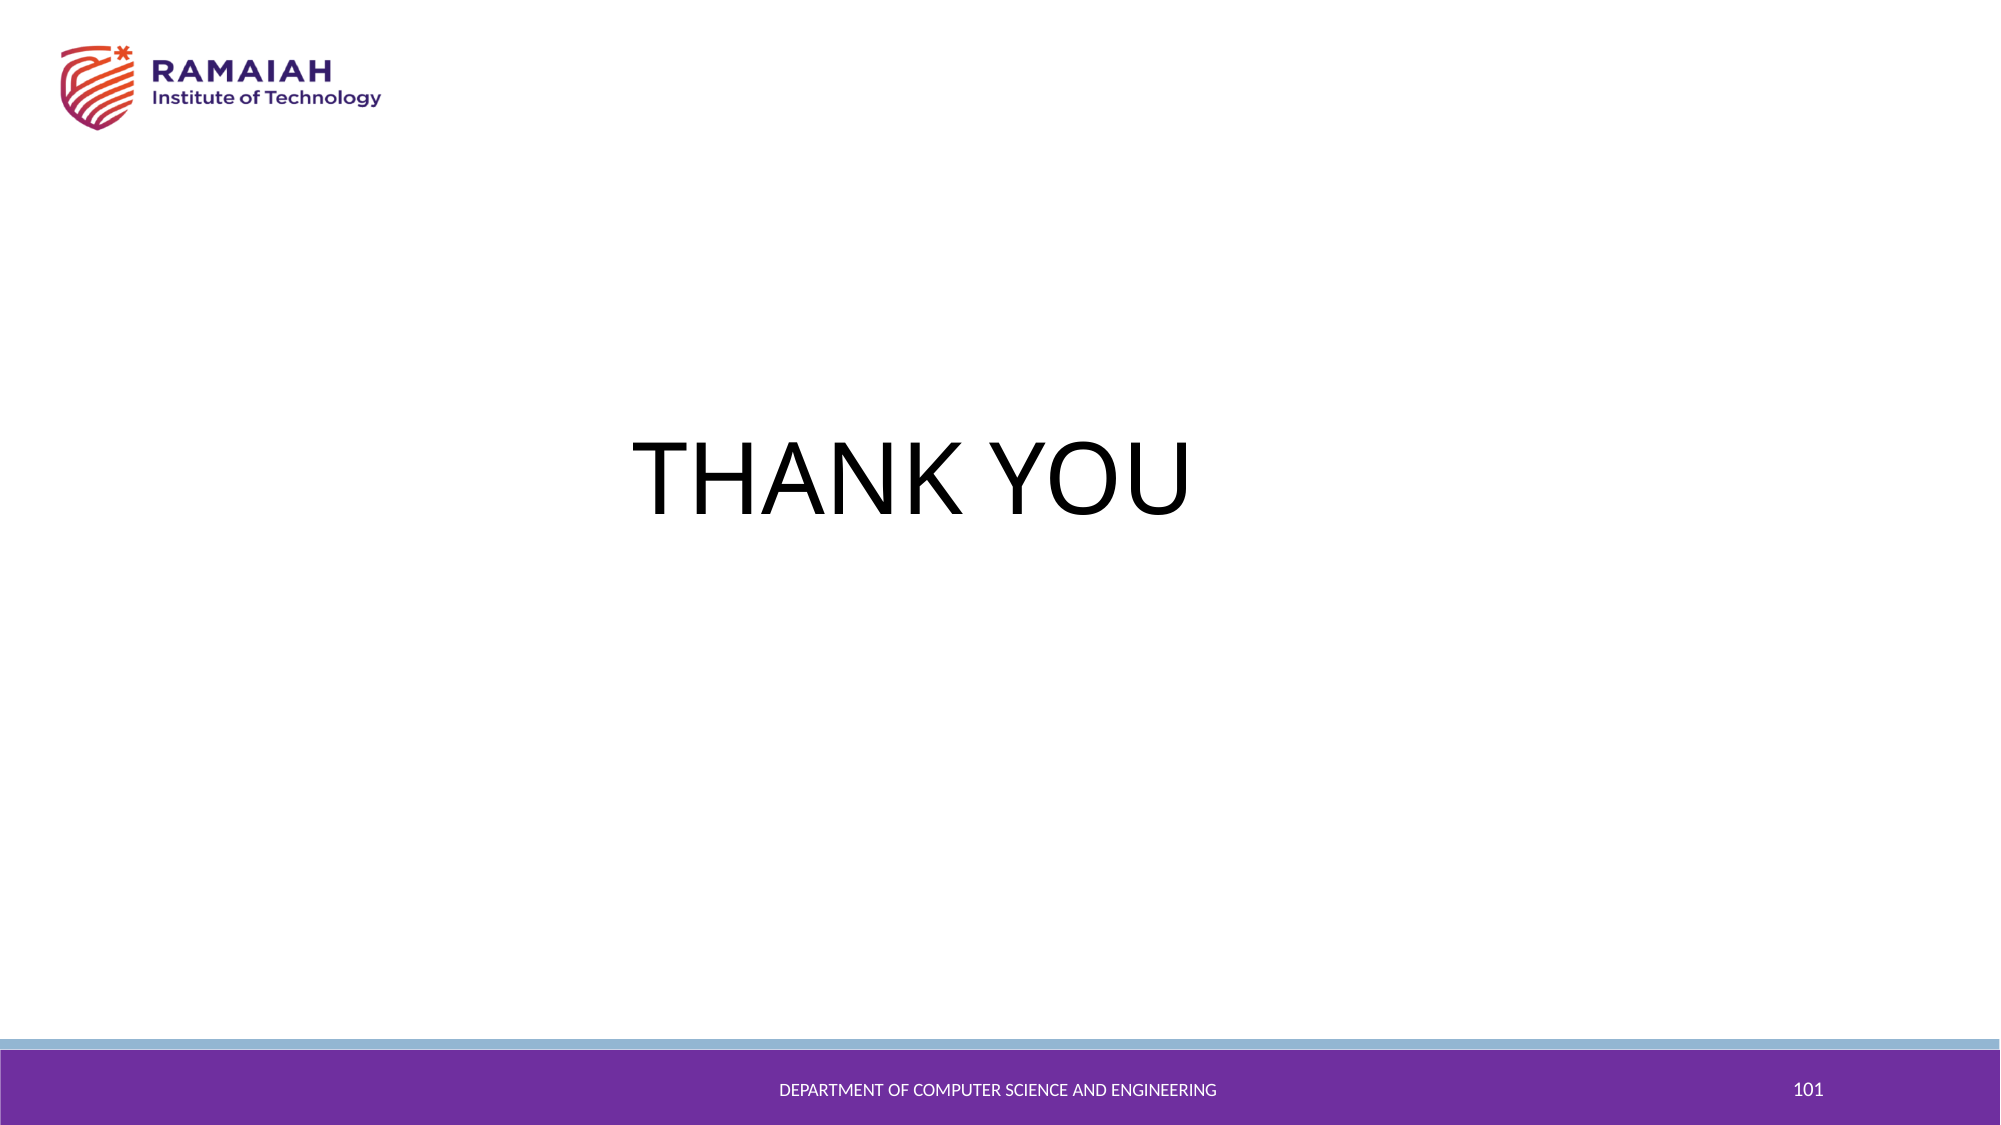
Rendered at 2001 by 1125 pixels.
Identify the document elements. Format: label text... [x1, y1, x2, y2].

text_box 101 [1790, 1079, 1827, 1102]
title THANK YOU [630, 412, 1217, 603]
picture [59, 44, 382, 131]
footer DEPARTMENT OF COMPUTER SCIENCE AND ENGINEERING [777, 1079, 1224, 1125]
